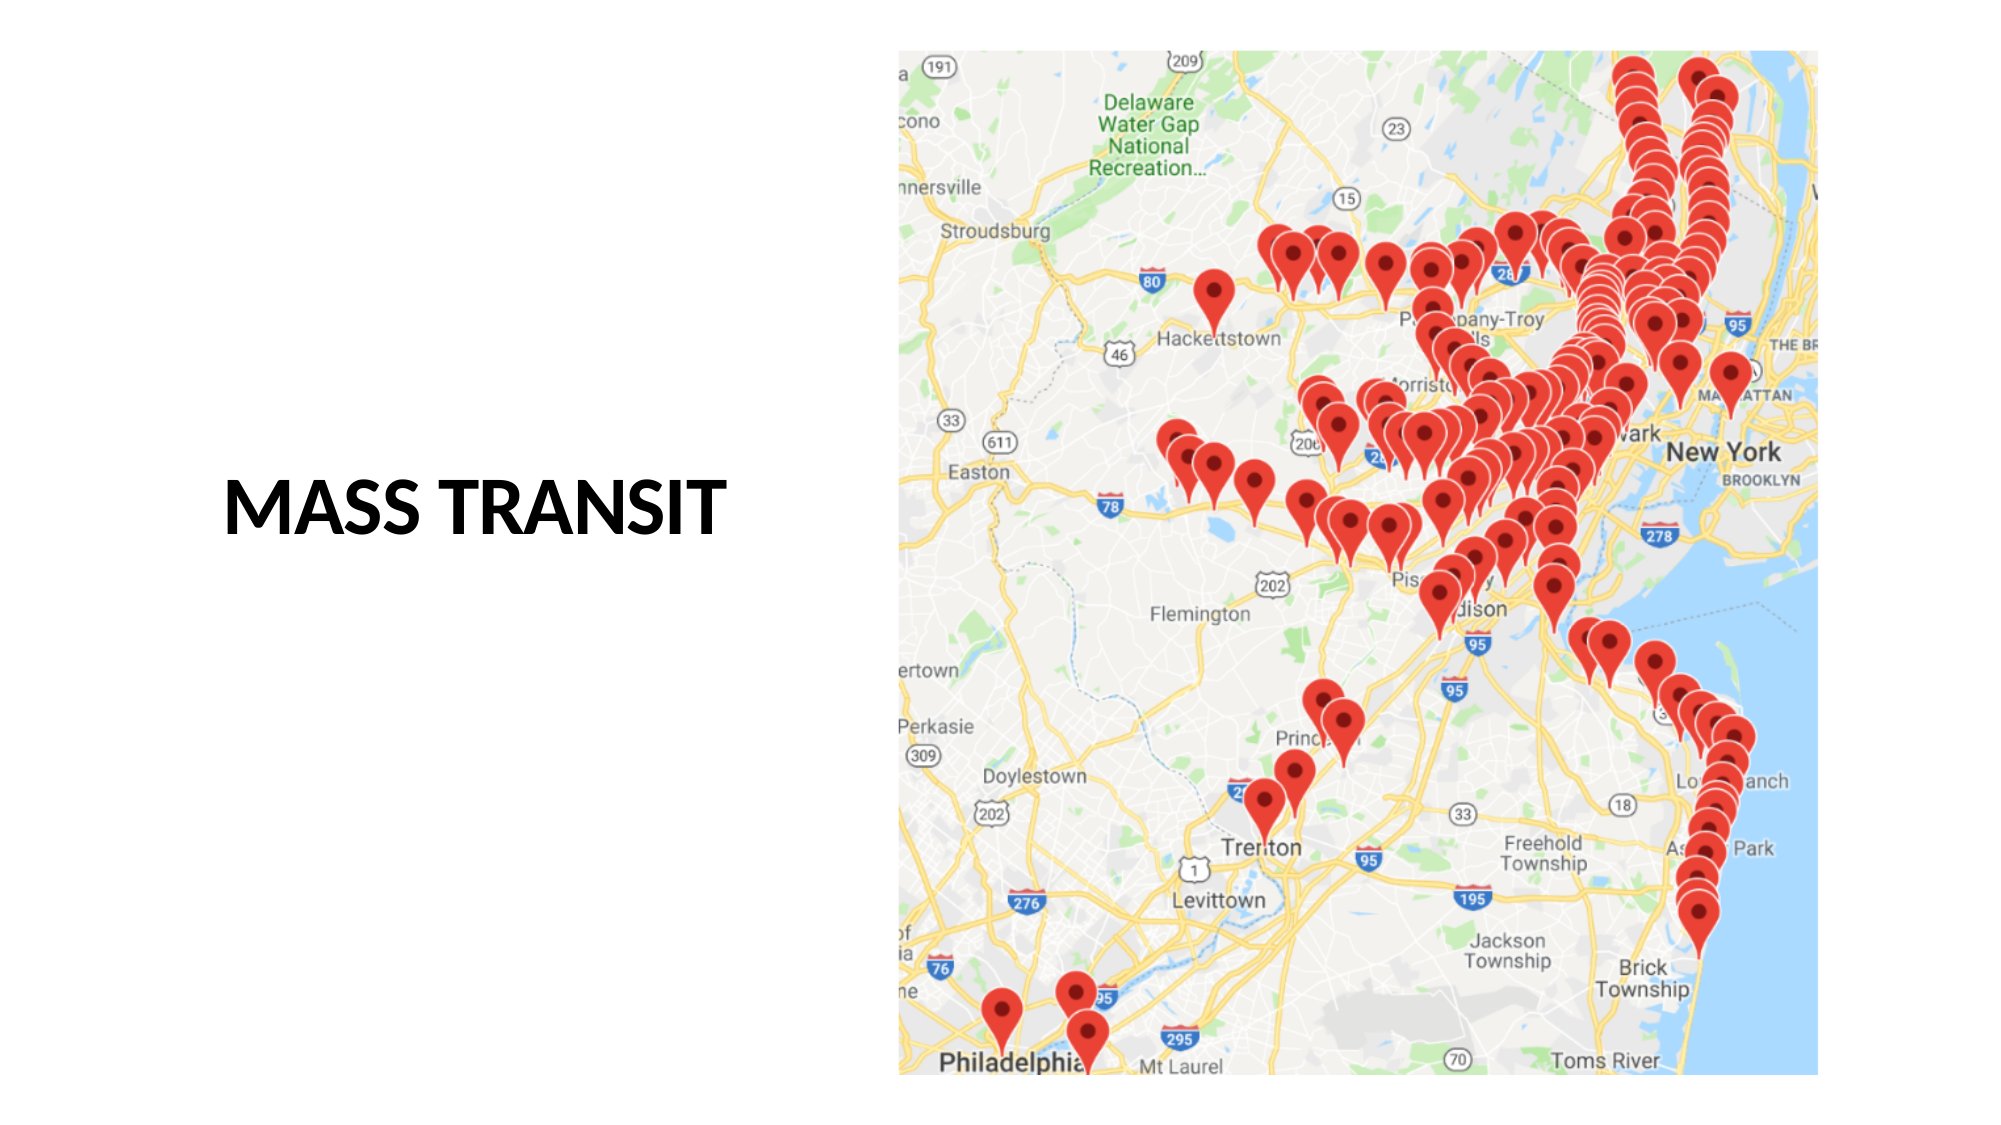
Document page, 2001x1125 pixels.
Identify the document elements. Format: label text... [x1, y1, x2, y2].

picture [895, 43, 1826, 1075]
text_box MASS TRANSIT [208, 459, 743, 559]
